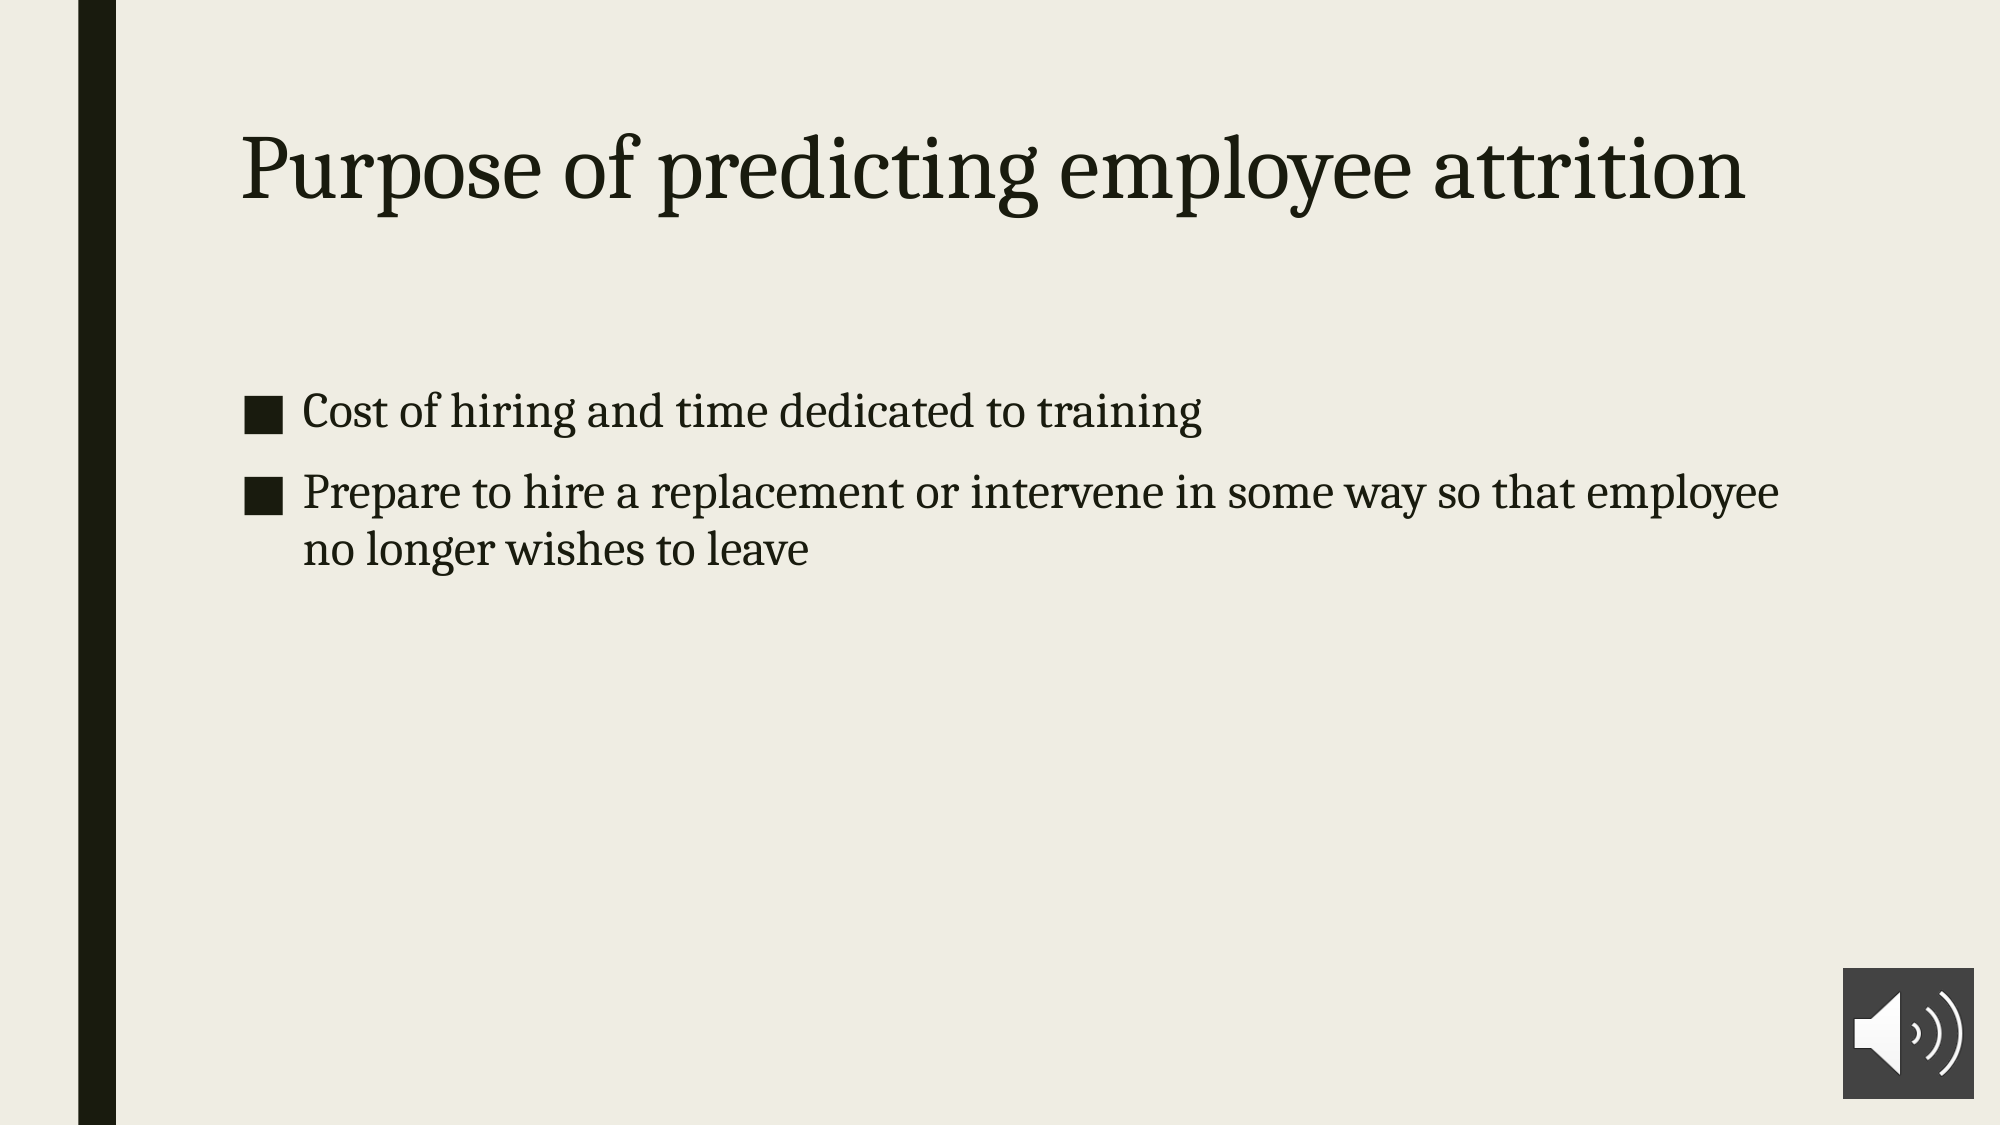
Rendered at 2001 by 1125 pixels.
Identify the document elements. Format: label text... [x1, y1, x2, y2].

picture [1841, 966, 1975, 1100]
title Purpose of predicting employee attrition [225, 112, 1800, 357]
list Cost of hiring and time dedicated to training Prepare to hire a replacement or intervene in some way so that employee no longer wishes to leave [225, 375, 1800, 963]
